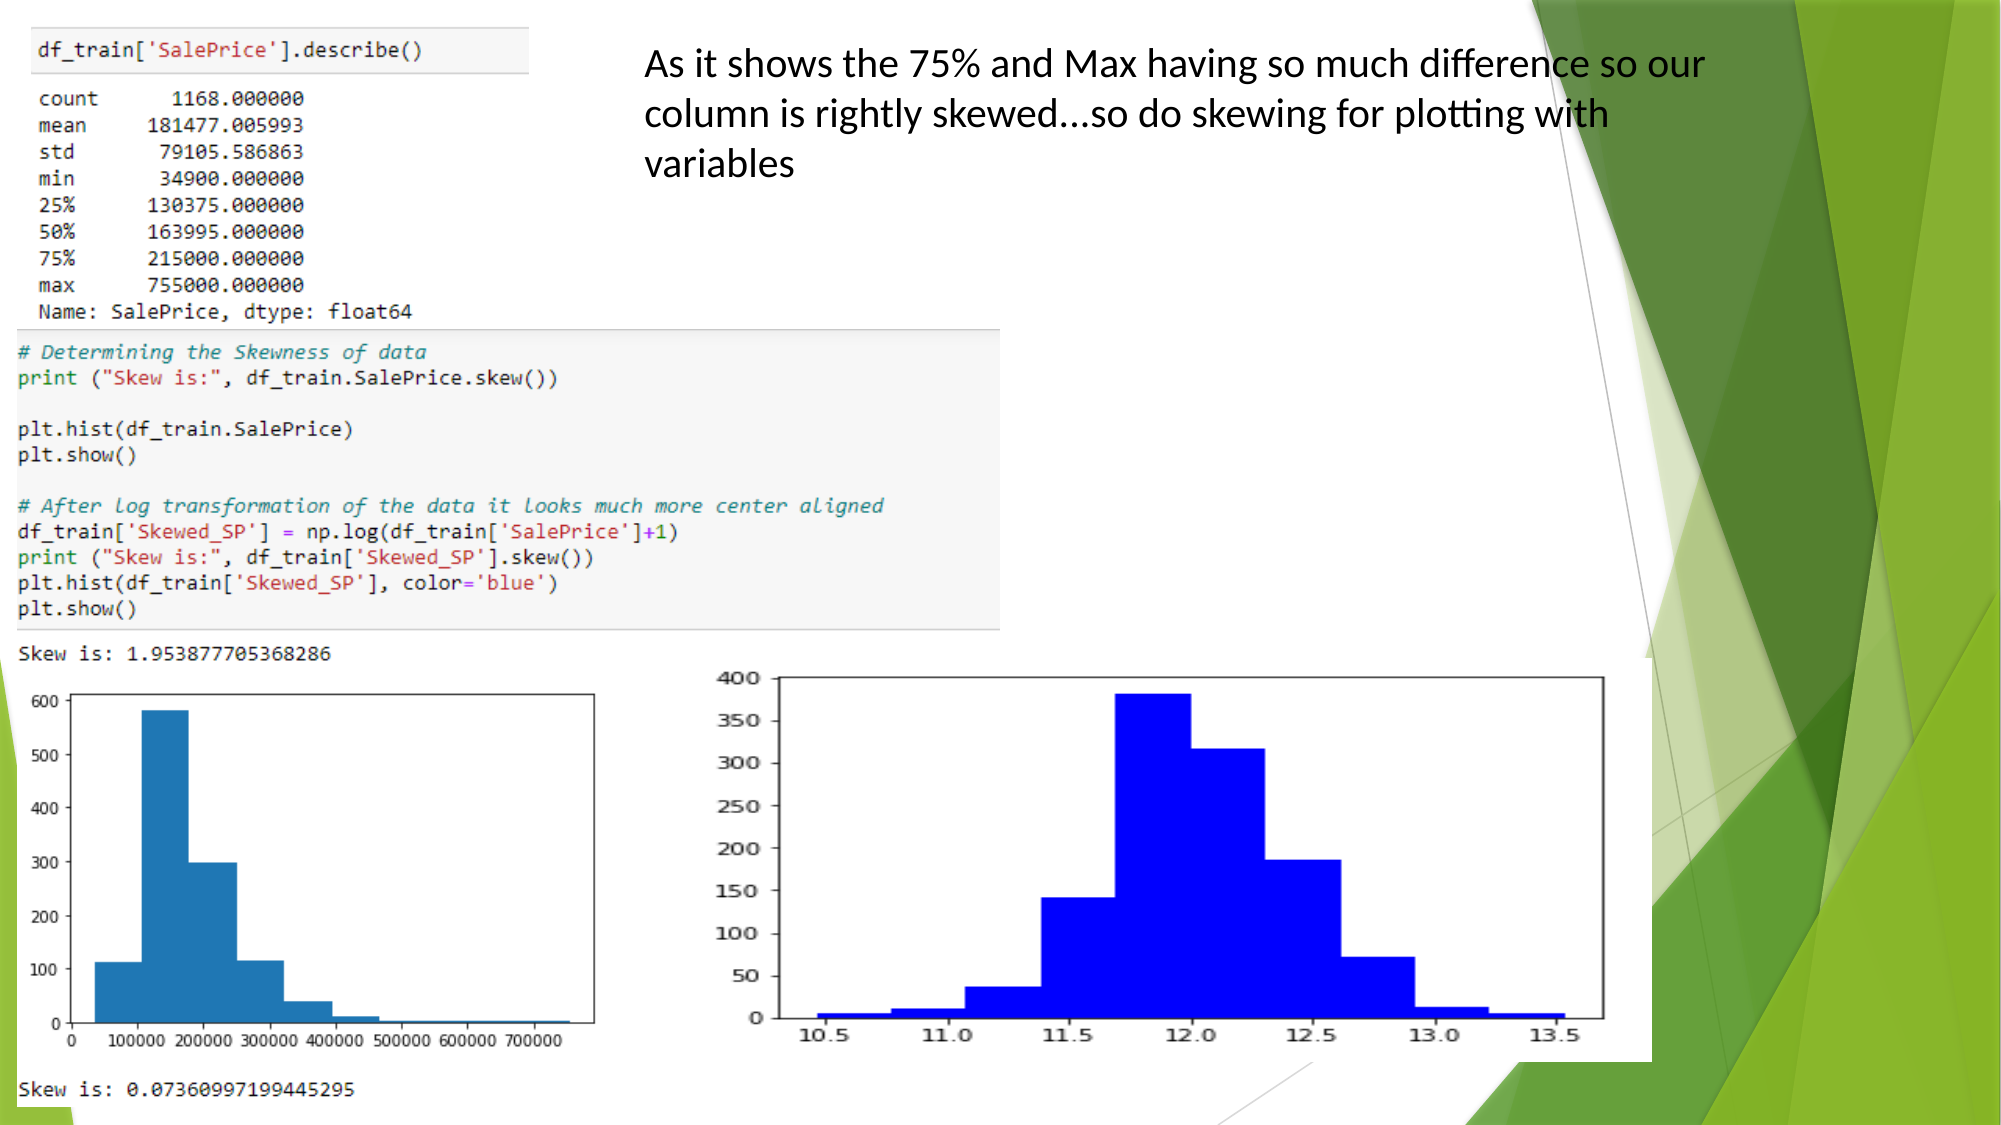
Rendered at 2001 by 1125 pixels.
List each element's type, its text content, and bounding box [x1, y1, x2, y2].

picture [16, 17, 1652, 1108]
text_box As it shows the 75% and Max having so much difference so our column is rightly skewed...so do skewing for plotting with variables [629, 28, 1722, 239]
